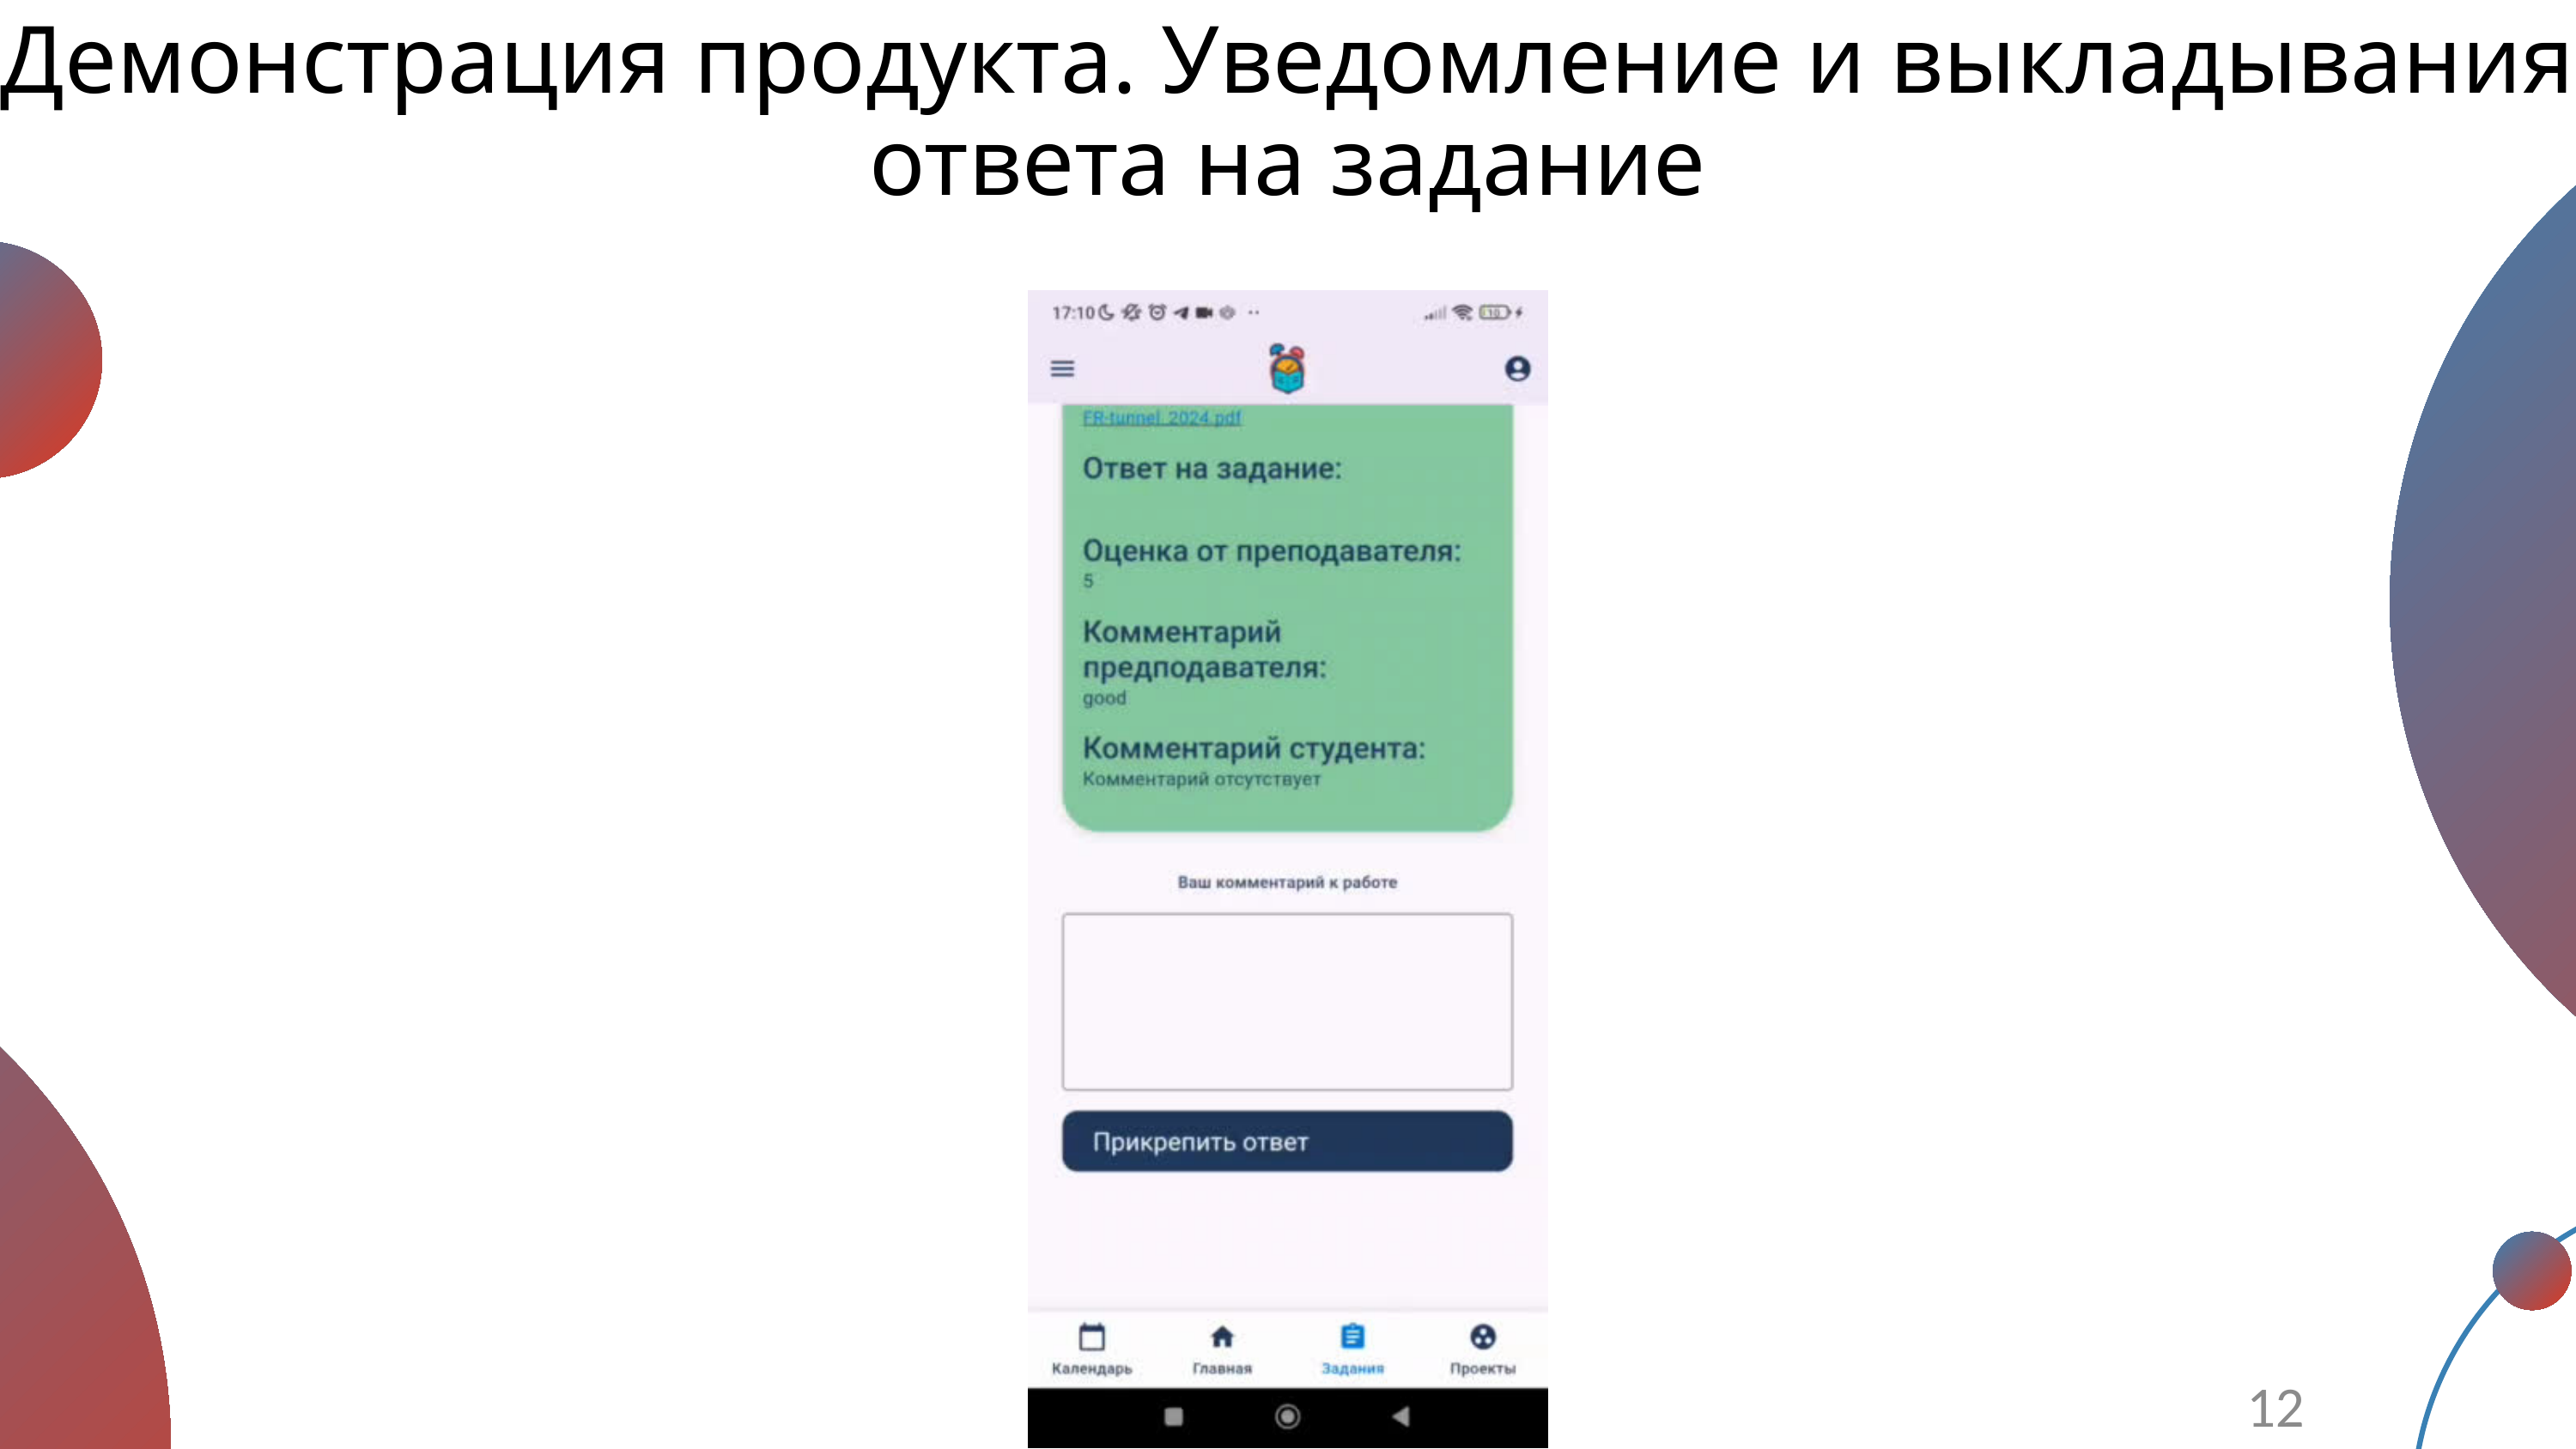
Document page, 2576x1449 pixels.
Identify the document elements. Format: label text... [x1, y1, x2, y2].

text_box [1027, 289, 1549, 1449]
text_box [2390, 44, 2576, 1158]
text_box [2493, 1231, 2572, 1311]
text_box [2413, 1187, 2576, 1449]
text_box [0, 240, 103, 479]
slide_number 12 [2125, 1379, 2409, 1431]
text_box Демонстрация продукта. Уведомление и выкладывания ответа на задание [0, 9, 2576, 215]
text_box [0, 891, 172, 1449]
